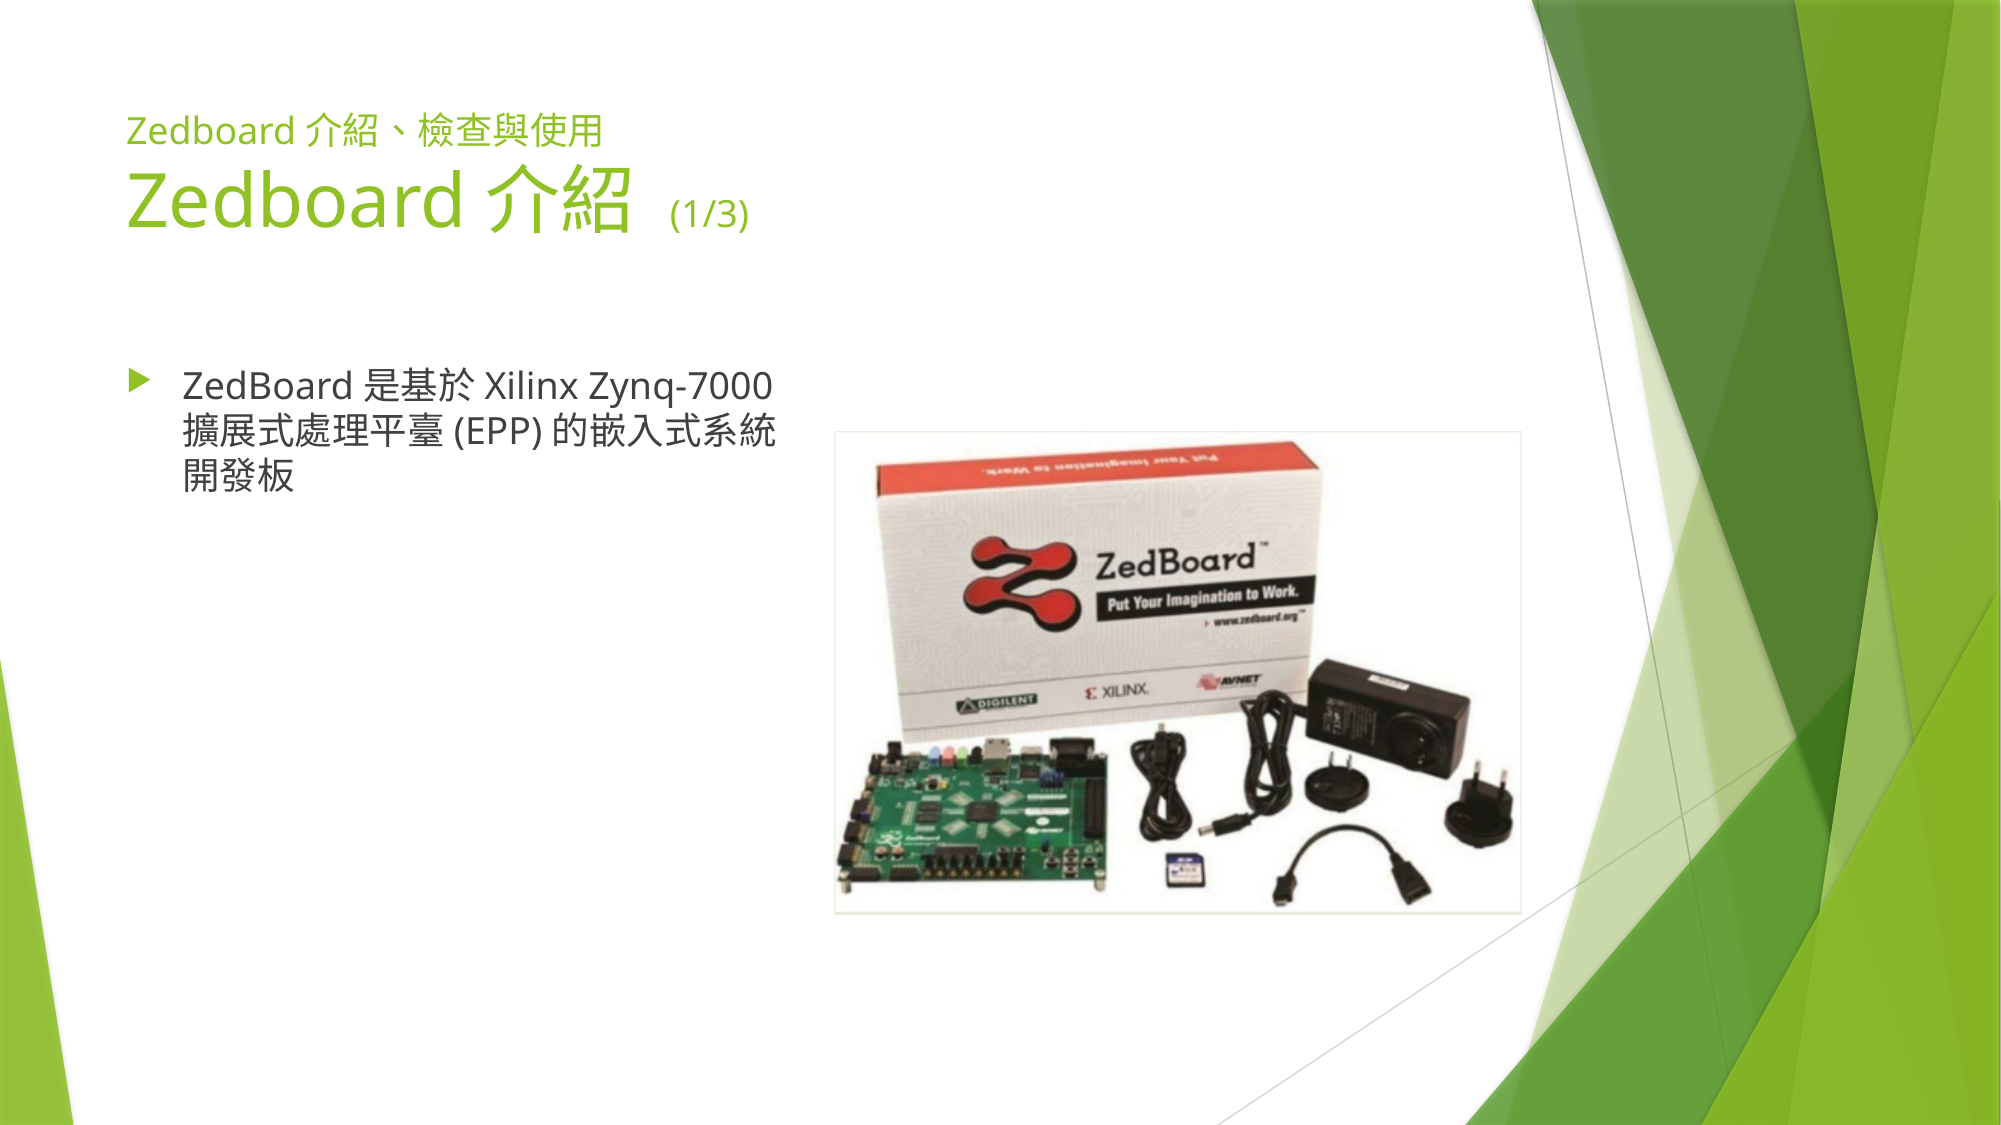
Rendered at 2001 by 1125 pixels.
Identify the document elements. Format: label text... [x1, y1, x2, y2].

list ZedBoard是基於Xilinx Zynq-7000擴展式處理平臺(EPP)的嵌入式系統開發板 [111, 354, 798, 992]
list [834, 430, 1522, 915]
title Zedboard介紹、檢查與使用 Zedboard介紹 (1/3) [111, 99, 1522, 317]
